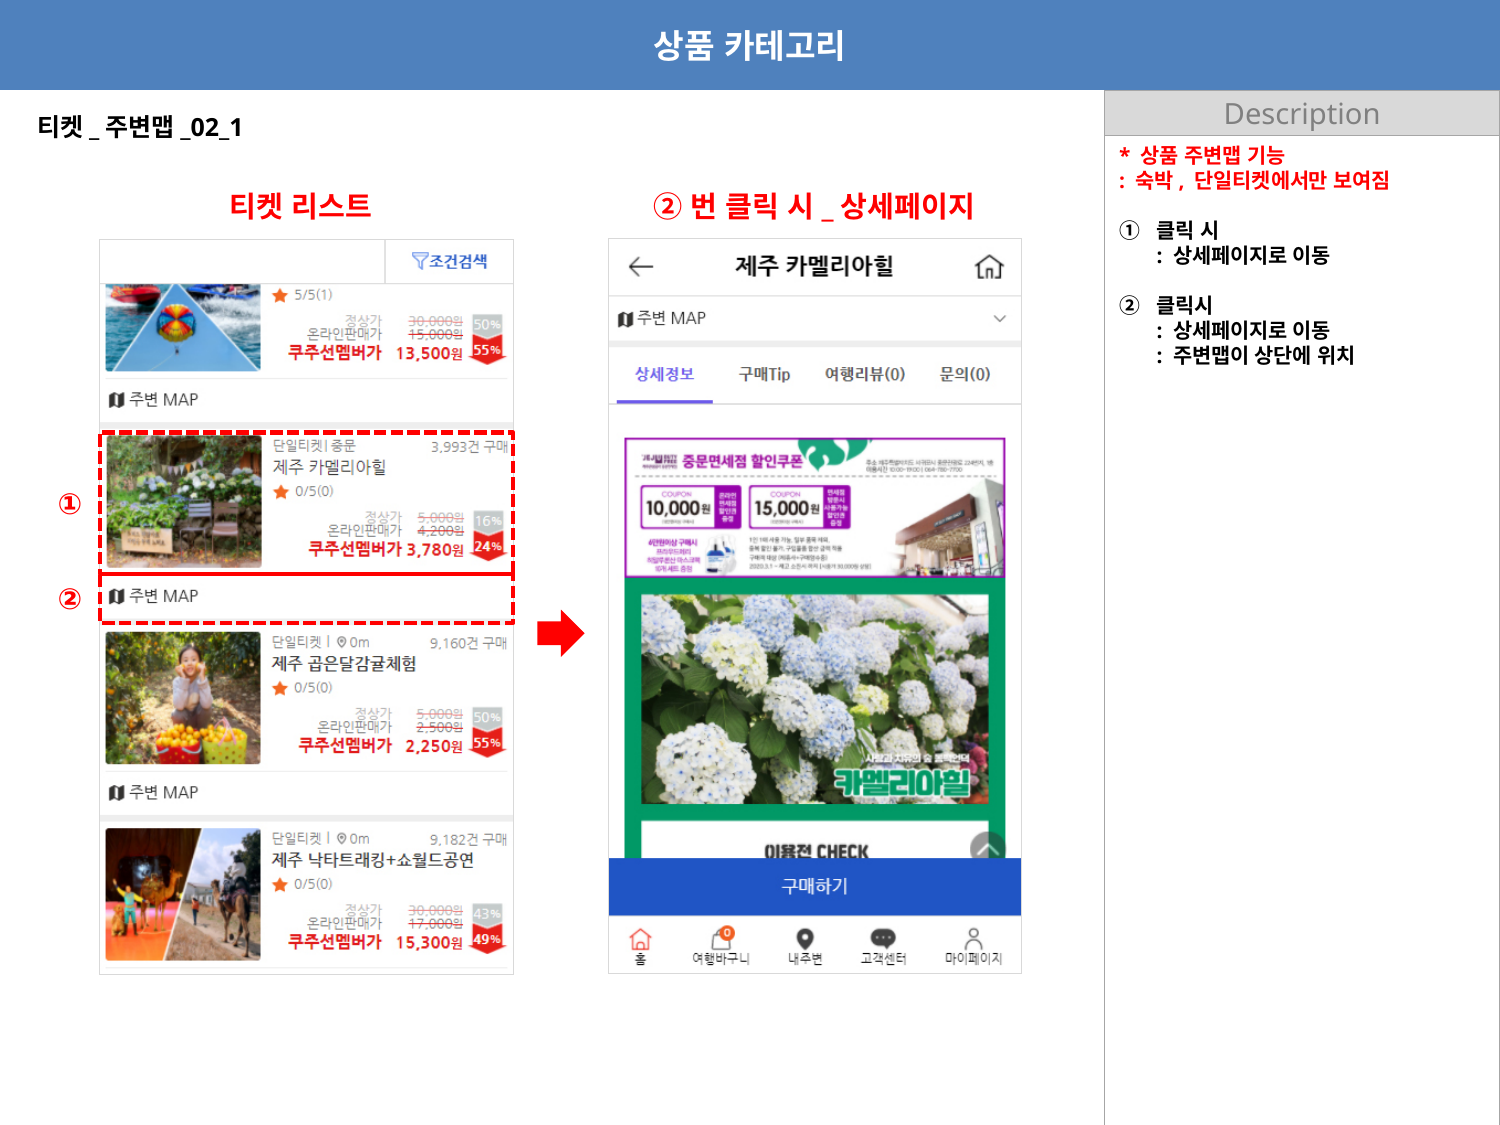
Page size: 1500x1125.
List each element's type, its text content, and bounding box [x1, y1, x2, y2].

text_box 상품 카테고리 [0, 0, 1500, 92]
text_box ②번 클릭 시_상세페이지 [639, 181, 991, 232]
picture [99, 238, 514, 975]
text_box Description [1102, 92, 1500, 134]
text_box ① [42, 478, 94, 528]
text_box 티켓 리스트 [214, 181, 388, 232]
text_box * 상품 주변맵 기능 : 숙박, 단일티켓에서만 보여짐 클릭 시 : 상세페이지로 이동 클릭시 : 상세페이지로 이동 : 주변맵이 상단에 위치 [1102, 134, 1500, 1125]
picture [608, 238, 1022, 975]
text_box [535, 607, 587, 659]
text_box 티켓_주변맵_02_1 [22, 103, 259, 149]
text_box ② [42, 572, 94, 623]
